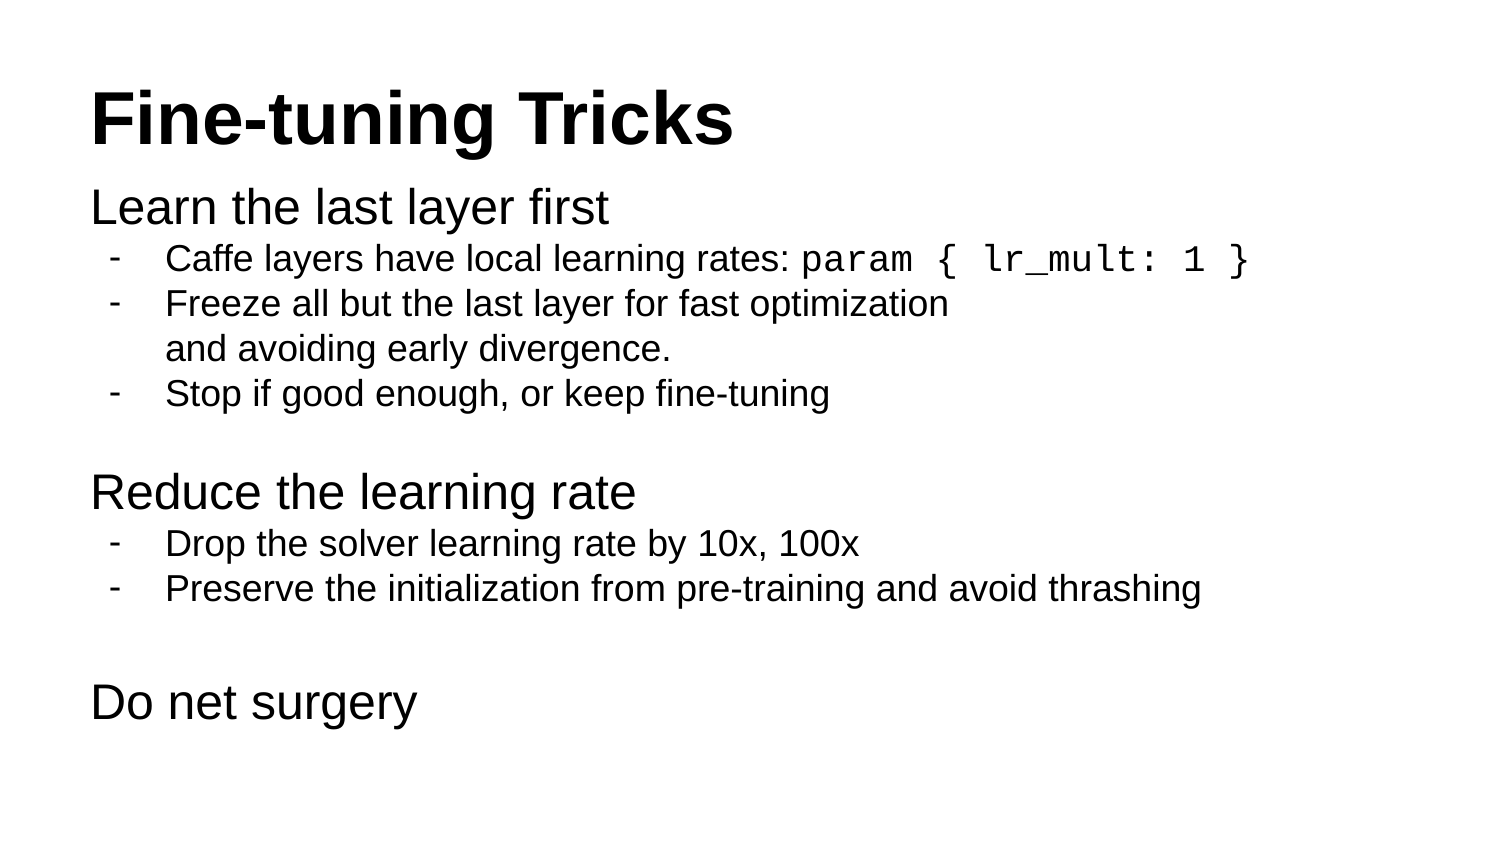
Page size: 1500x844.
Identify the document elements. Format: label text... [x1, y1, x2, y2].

list Learn the last layer first Caffe layers have local learning rates: param { lr_mult: 1 } Freeze all but the last layer for fast optimization and avoiding early divergence. Stop if good enough, or keep fine-tuning Reduce the learning rate Drop the solver learning rate by 10x, 100x Preserve the initialization from pre-training and avoid thrashing Do net surgery [75, 175, 1425, 844]
title Fine-tuning Tricks [75, 33, 1425, 175]
